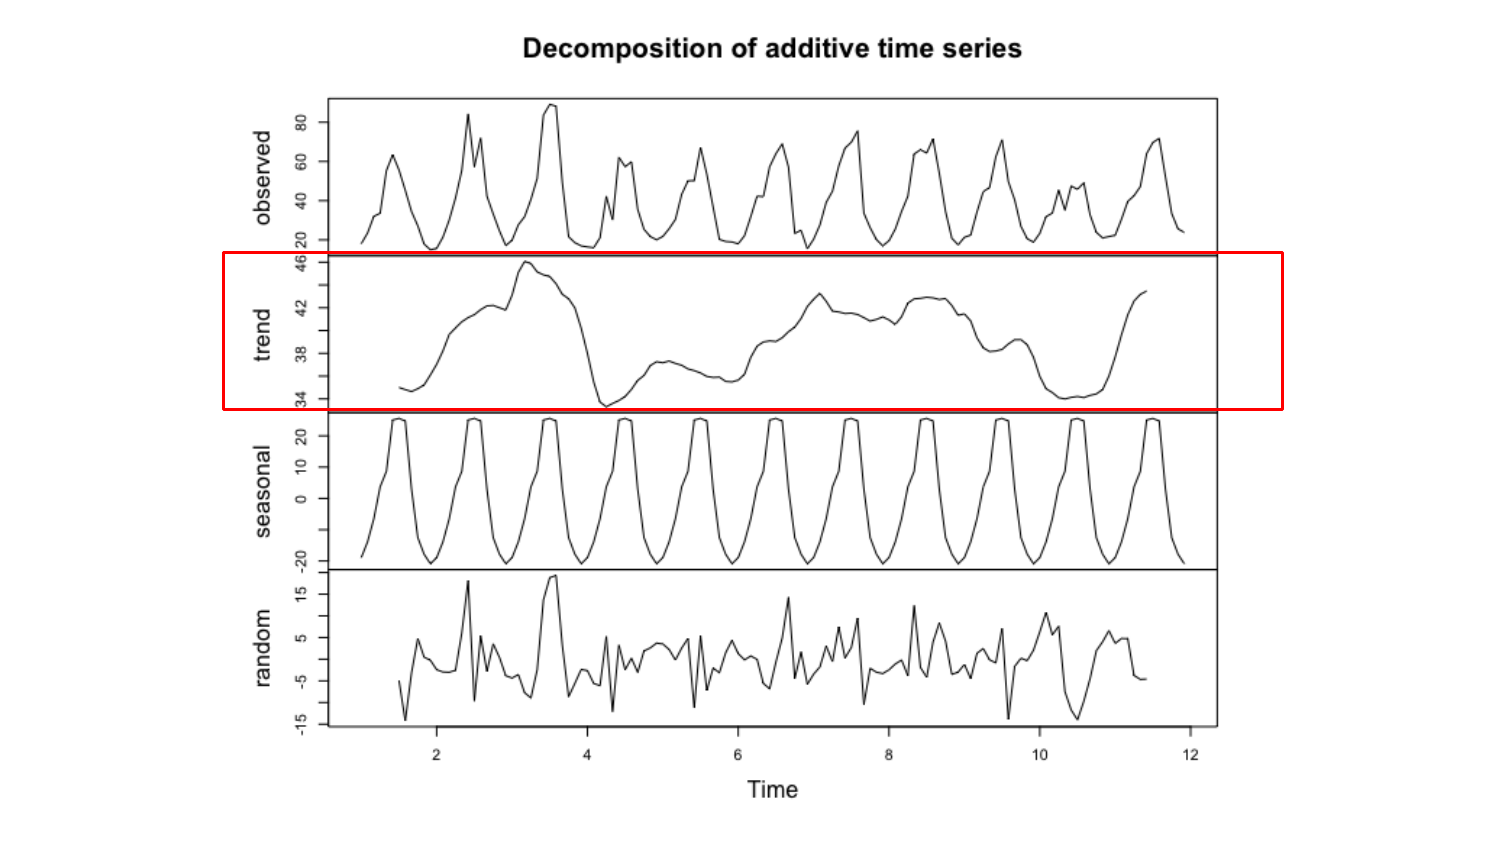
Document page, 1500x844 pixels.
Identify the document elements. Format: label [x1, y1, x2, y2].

text_box [223, 252, 230, 410]
text_box [1260, 252, 1283, 410]
picture [235, 7, 1256, 837]
